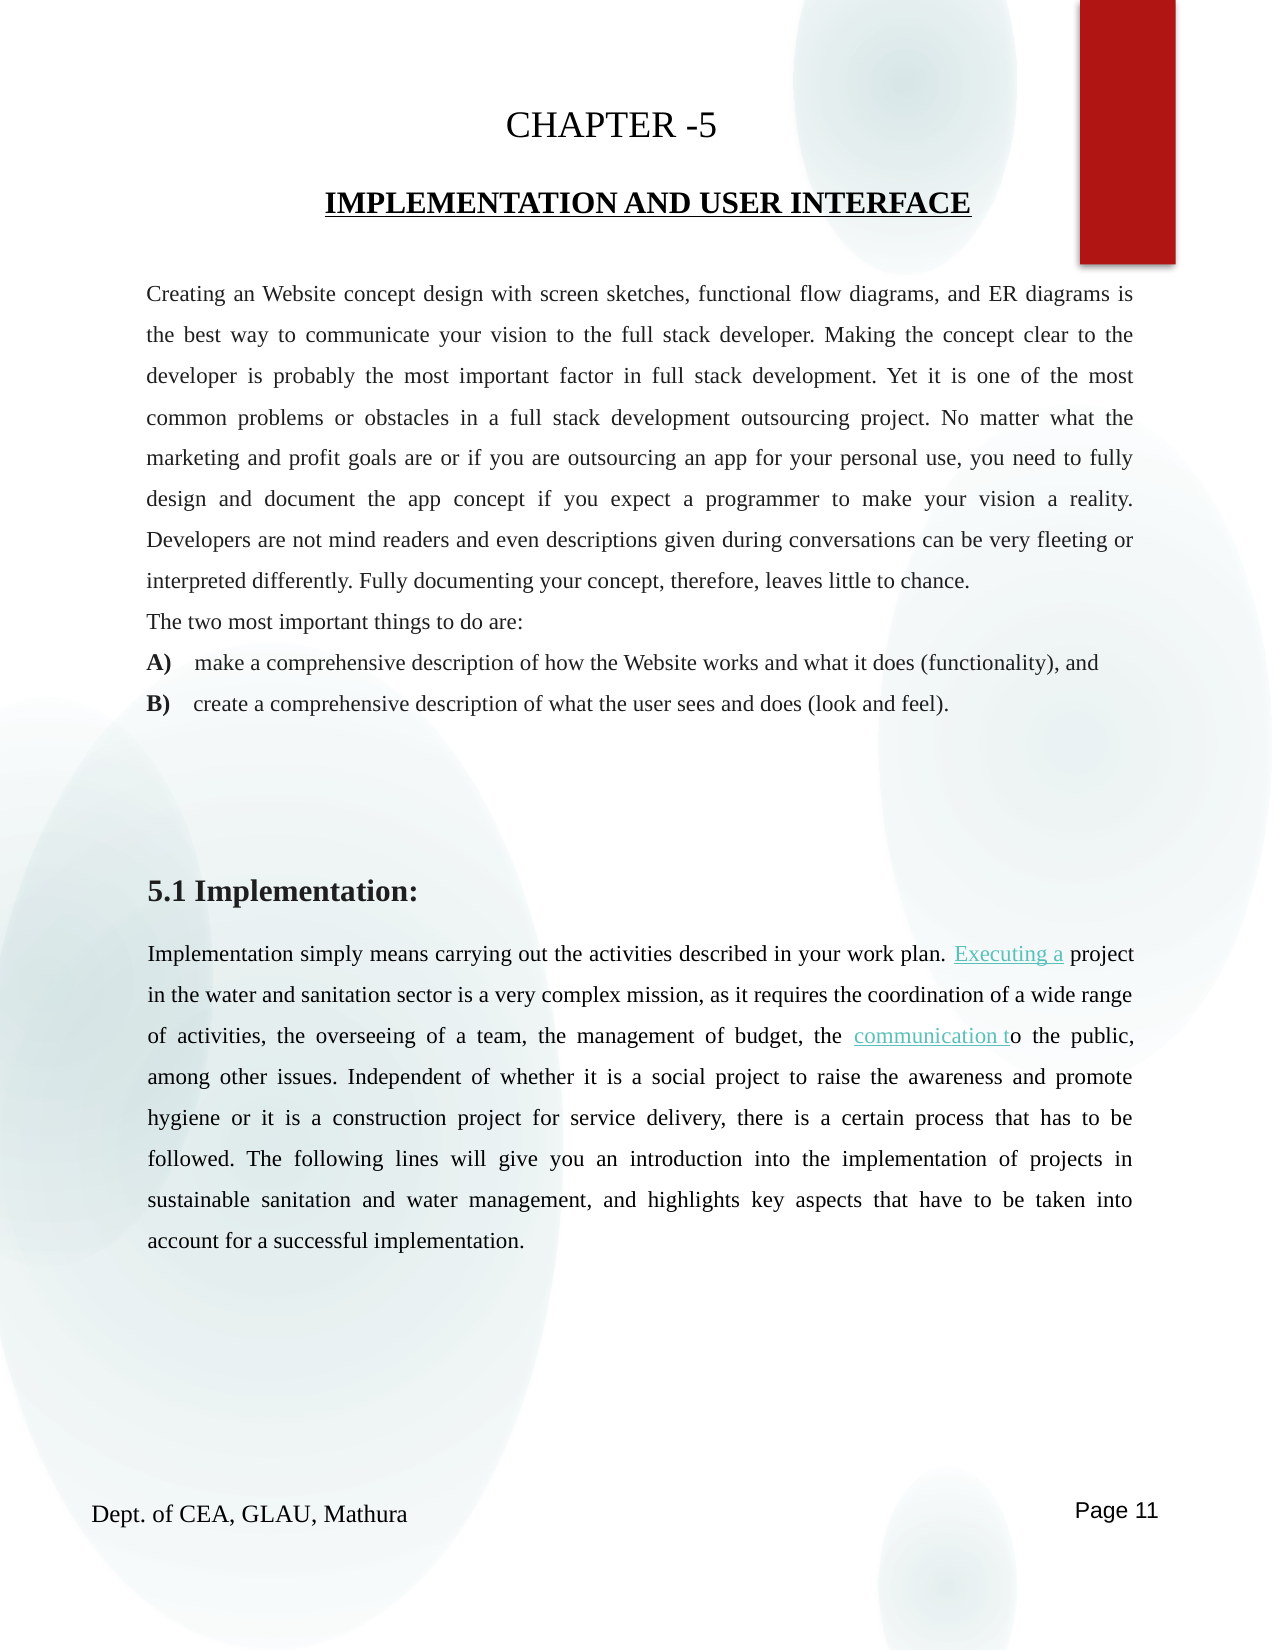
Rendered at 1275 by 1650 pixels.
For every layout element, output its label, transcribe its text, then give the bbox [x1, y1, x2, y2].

text_box Page 11 [1074, 1495, 1166, 1525]
text_box CHAPTER -5 [505, 99, 720, 132]
text_box Dept. of CEA, GLAU, Mathura [91, 1497, 415, 1527]
text_box Creating an Website concept design with screen sketches, functional flow diagrams, and ER diagrams is the best way to communicate your vision to the full stack developer. Making the concept clear to the developer is probably the most important factor in full stack development. Yet it is one of the most common problems or obstacles in a full stack development outsourcing project. No matter what the marketing and profit goals are or if you are outsourcing an app for your personal use, you need to fully design and document the app concept if you expect a programmer to make your vision a reality. Developers are not mind readers and even descriptions given during conversations can be very fleeting or interpreted differently. Fully documenting your concept, therefore, leaves little to chance. The two most important things to do are: A) make a comprehensive description of how the Website works and what it does (functionality), and B) create a comprehensive description of what the user sees and does (look and feel). [146, 265, 1136, 790]
text_box IMPLEMENTATION AND USER INTERFACE [324, 182, 1029, 212]
text_box 5.1 Implementation: Implementation simply means carrying out the activities described in your work plan. Executing a project in the water and sanitation sector is a very complex mission, as it requires the coordination of a wide range of activities, the overseeing of a team, the management of budget, the communication to the public, among other issues. Independent of whether it is a social project to raise the awareness and promote hygiene or it is a construction project for service delivery, there is a certain process that has to be followed. The following lines will give you an introduction into the implementation of projects in sustainable sanitation and water management, and highlights key aspects that have to be taken into account for a successful implementation. [147, 869, 1135, 1241]
